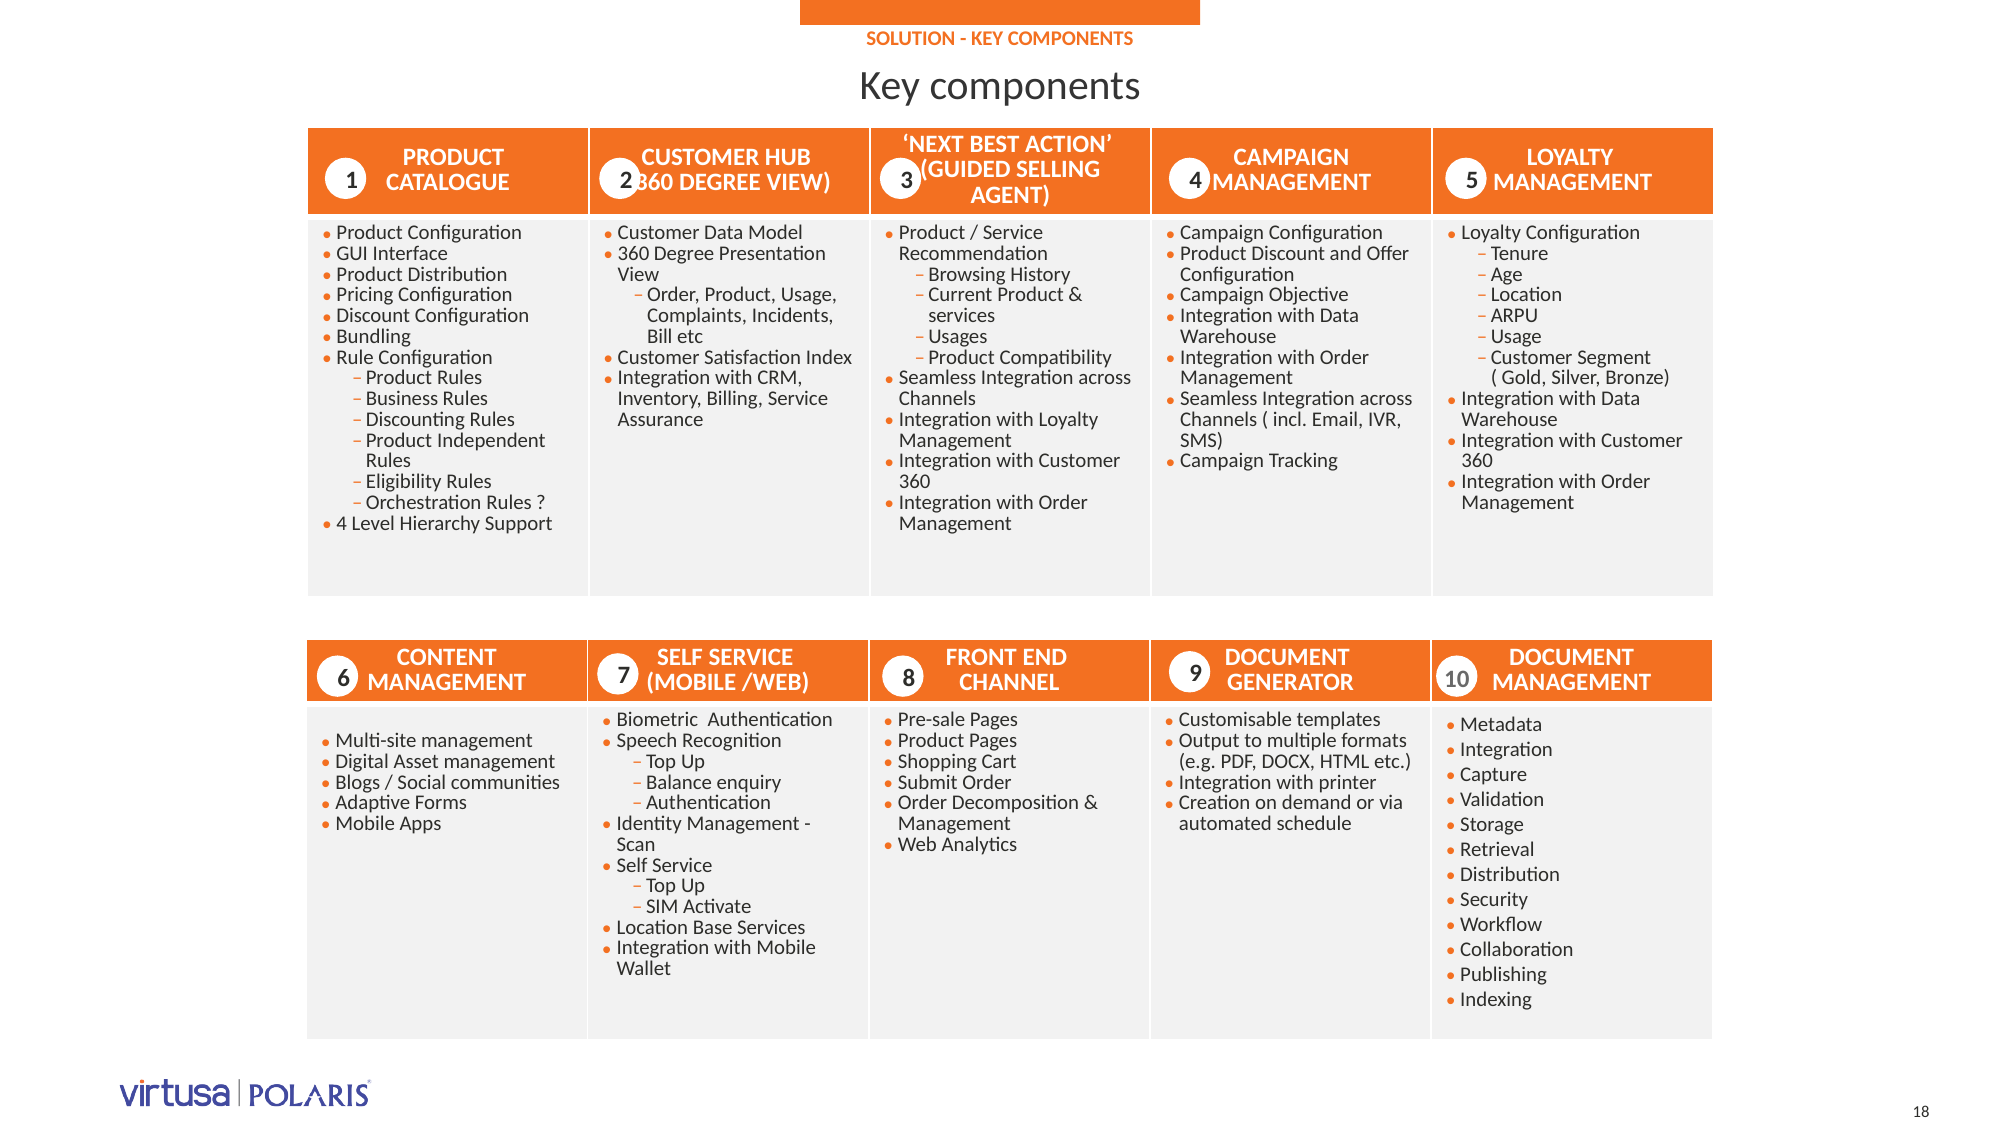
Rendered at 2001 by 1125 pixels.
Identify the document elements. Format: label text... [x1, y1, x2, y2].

text_box 9 [1166, 649, 1213, 695]
table_header CONTENT MANAGEMENT [307, 640, 587, 701]
text_box 5 [1443, 155, 1489, 202]
text_box 7 [595, 651, 641, 697]
table_header Document Management [1432, 640, 1712, 701]
picture [99, 1062, 388, 1125]
table_header CUSTOMER HUB (360 DEGREE VIEW) [590, 128, 869, 214]
table_cell Biometric Authentication Speech Recognition Top Up Balance enquiry Authentication Identity Management - Scan Self Service Top Up SIM Activate Location Base Services Integration with Mobile Wallet [588, 707, 868, 1039]
list Solution - Key components [50, 12, 1950, 63]
text_box 1 [322, 155, 369, 202]
table_header FRONT END CHANNEL [870, 640, 1149, 701]
table_cell Multi-site management Digital Asset management Blogs / Social communities Adaptive Forms Mobile Apps [307, 707, 587, 1039]
table_cell Product / Service Recommendation Browsing History Current Product & services Usages Product Compatibility Seamless Integration across Channels Integration with Loyalty Management Integration with Customer 360 Integration with Order Management [871, 220, 1150, 596]
table_header LOYALTY MANAGEMENT [1433, 128, 1713, 214]
text_box 10 [1444, 662, 1470, 693]
table_cell Product Configuration GUI Interface Product Distribution Pricing Configuration Discount Configuration Bundling Rule Configuration Product Rules Business Rules Discounting Rules Product Independent Rules Eligibility Rules Orchestration Rules ? 4 Level Hierarchy Support [308, 220, 588, 596]
text_box 3 [877, 155, 924, 202]
text_box 6 [314, 653, 361, 699]
table_header ‘NEXT BEST ACTION’ (GUIDED SELLING AGENT) [871, 128, 1150, 214]
table_cell Metadata Integration Capture Validation Storage Retrieval Distribution Security Workflow Collaboration Publishing Indexing [1432, 707, 1712, 1039]
table_cell Customer Data Model 360 Degree Presentation View Order, Product, Usage, Complaints, Incidents, Bill etc Customer Satisfaction Index Integration with CRM, Inventory, Billing, Service Assurance [590, 220, 869, 596]
title Key components [50, 63, 1950, 150]
text_box 4 [1166, 155, 1213, 202]
table_cell Campaign Configuration Product Discount and Offer Configuration Campaign Objective Integration with Data Warehouse Integration with Order Management Seamless Integration across Channels ( incl. Email, IVR, SMS) Campaign Tracking [1152, 220, 1431, 596]
text_box 8 [880, 653, 926, 699]
table_cell Loyalty Configuration Tenure Age Location ARPU Usage Customer Segment ( Gold, Silver, Bronze) Integration with Data Warehouse Integration with Customer 360 Integration with Order Management [1433, 220, 1713, 596]
table_cell Customisable templates Output to multiple formats (e.g. PDF, DOCX, HTML etc.) Integration with printer Creation on demand or via automated schedule [1151, 707, 1430, 1039]
table_header Document Generator [1151, 640, 1430, 701]
table_header CAMPAIGN MANAGEMENT [1152, 128, 1431, 214]
text_box 2 [597, 155, 643, 202]
table_header SELF SERVICE (MOBILE /WEB) [588, 640, 868, 701]
text_box [1434, 653, 1480, 699]
table_cell Pre-sale Pages Product Pages Shopping Cart Submit Order Order Decomposition & Management Web Analytics [870, 707, 1149, 1039]
table_header PRODUCT CATALOGUE [308, 128, 588, 214]
